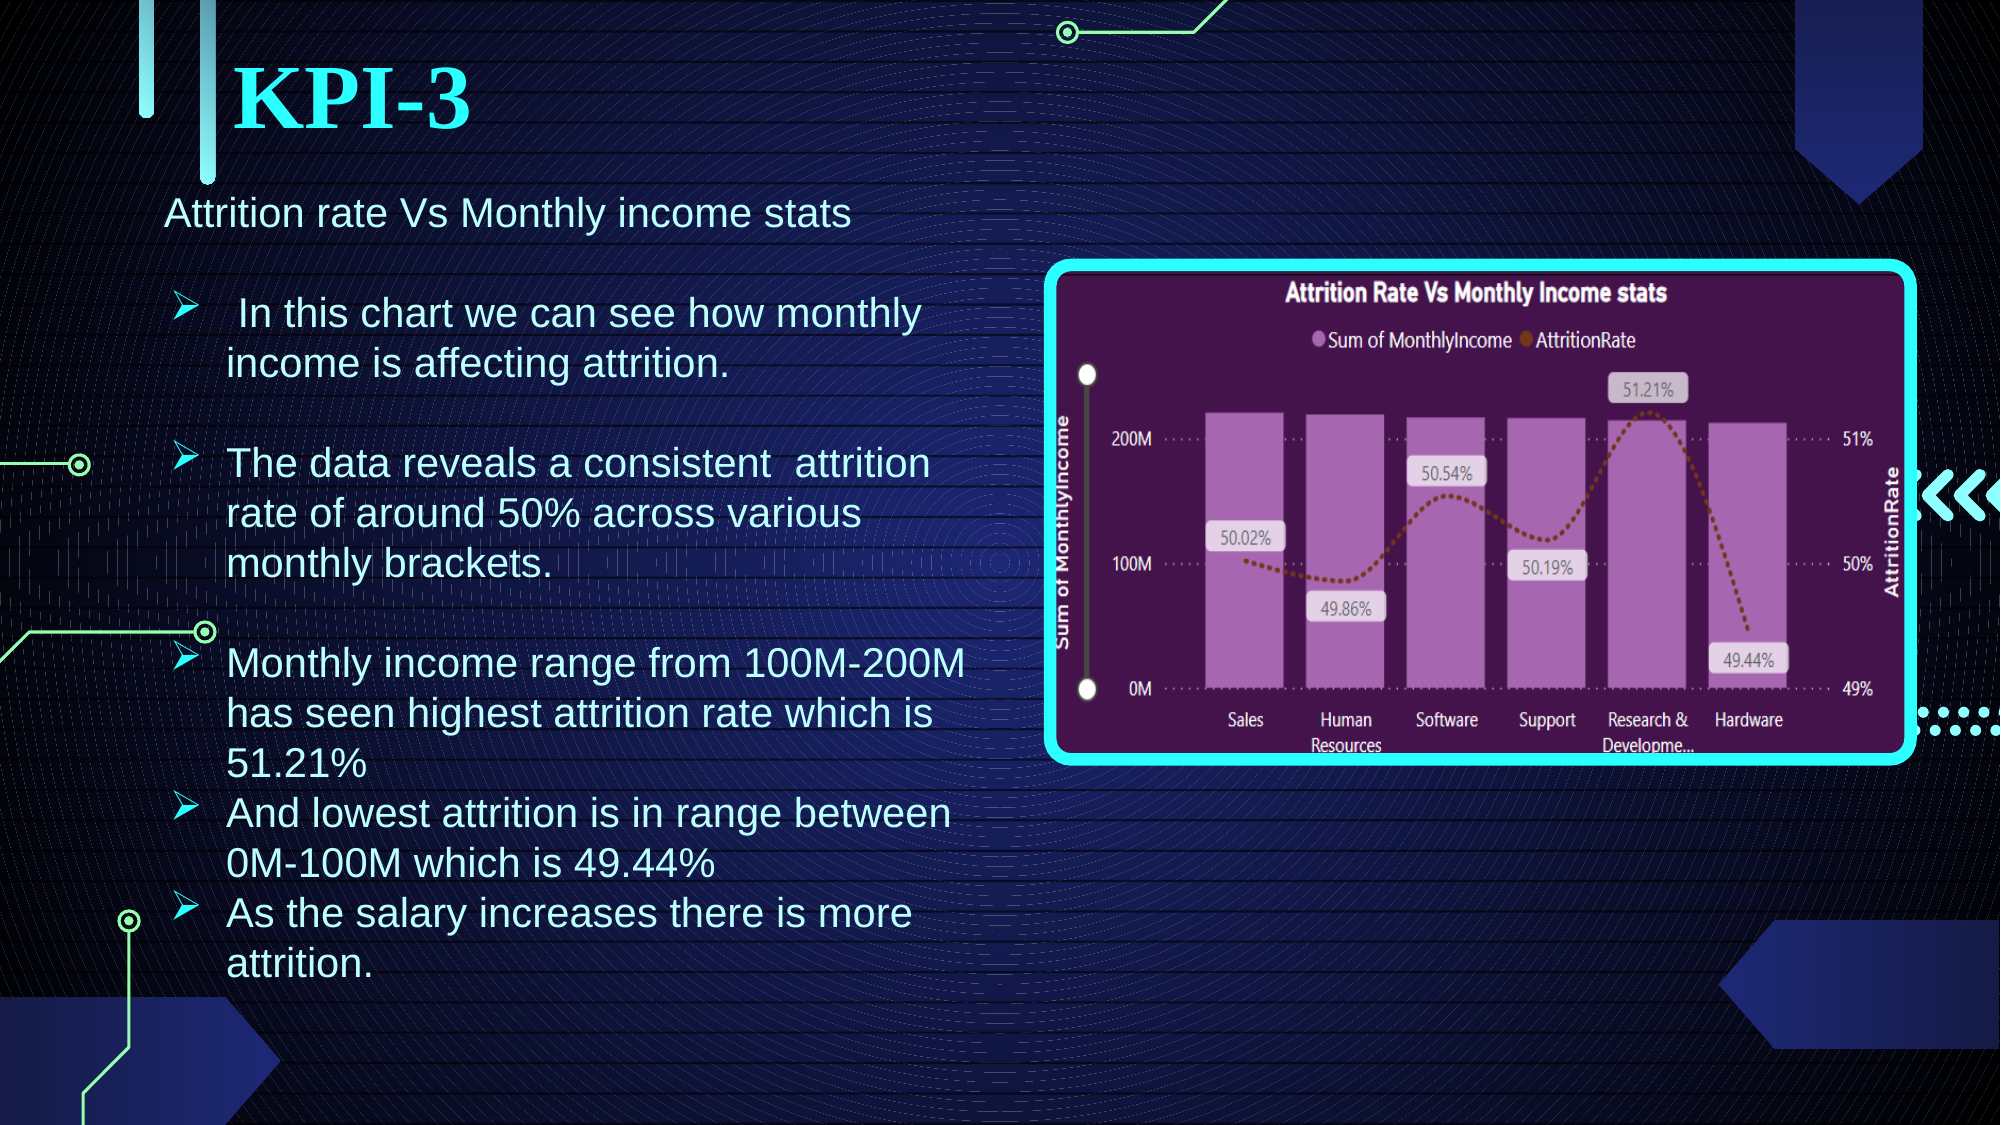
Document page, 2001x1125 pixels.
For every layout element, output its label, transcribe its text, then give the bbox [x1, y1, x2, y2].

text_box Attrition rate Vs Monthly income stats In this chart we can see how monthly income is affecting attrition. The data reveals a consistent attrition rate of around 50% across various monthly brackets. Monthly income range from 100M-200M has seen highest attrition rate which is 51.21% And lowest attrition is in range between 0M-100M which is 49.44% As the salary increases there is more attrition. [149, 178, 1015, 994]
text_box KPI-3 [218, 29, 1178, 155]
picture [1049, 264, 1911, 760]
